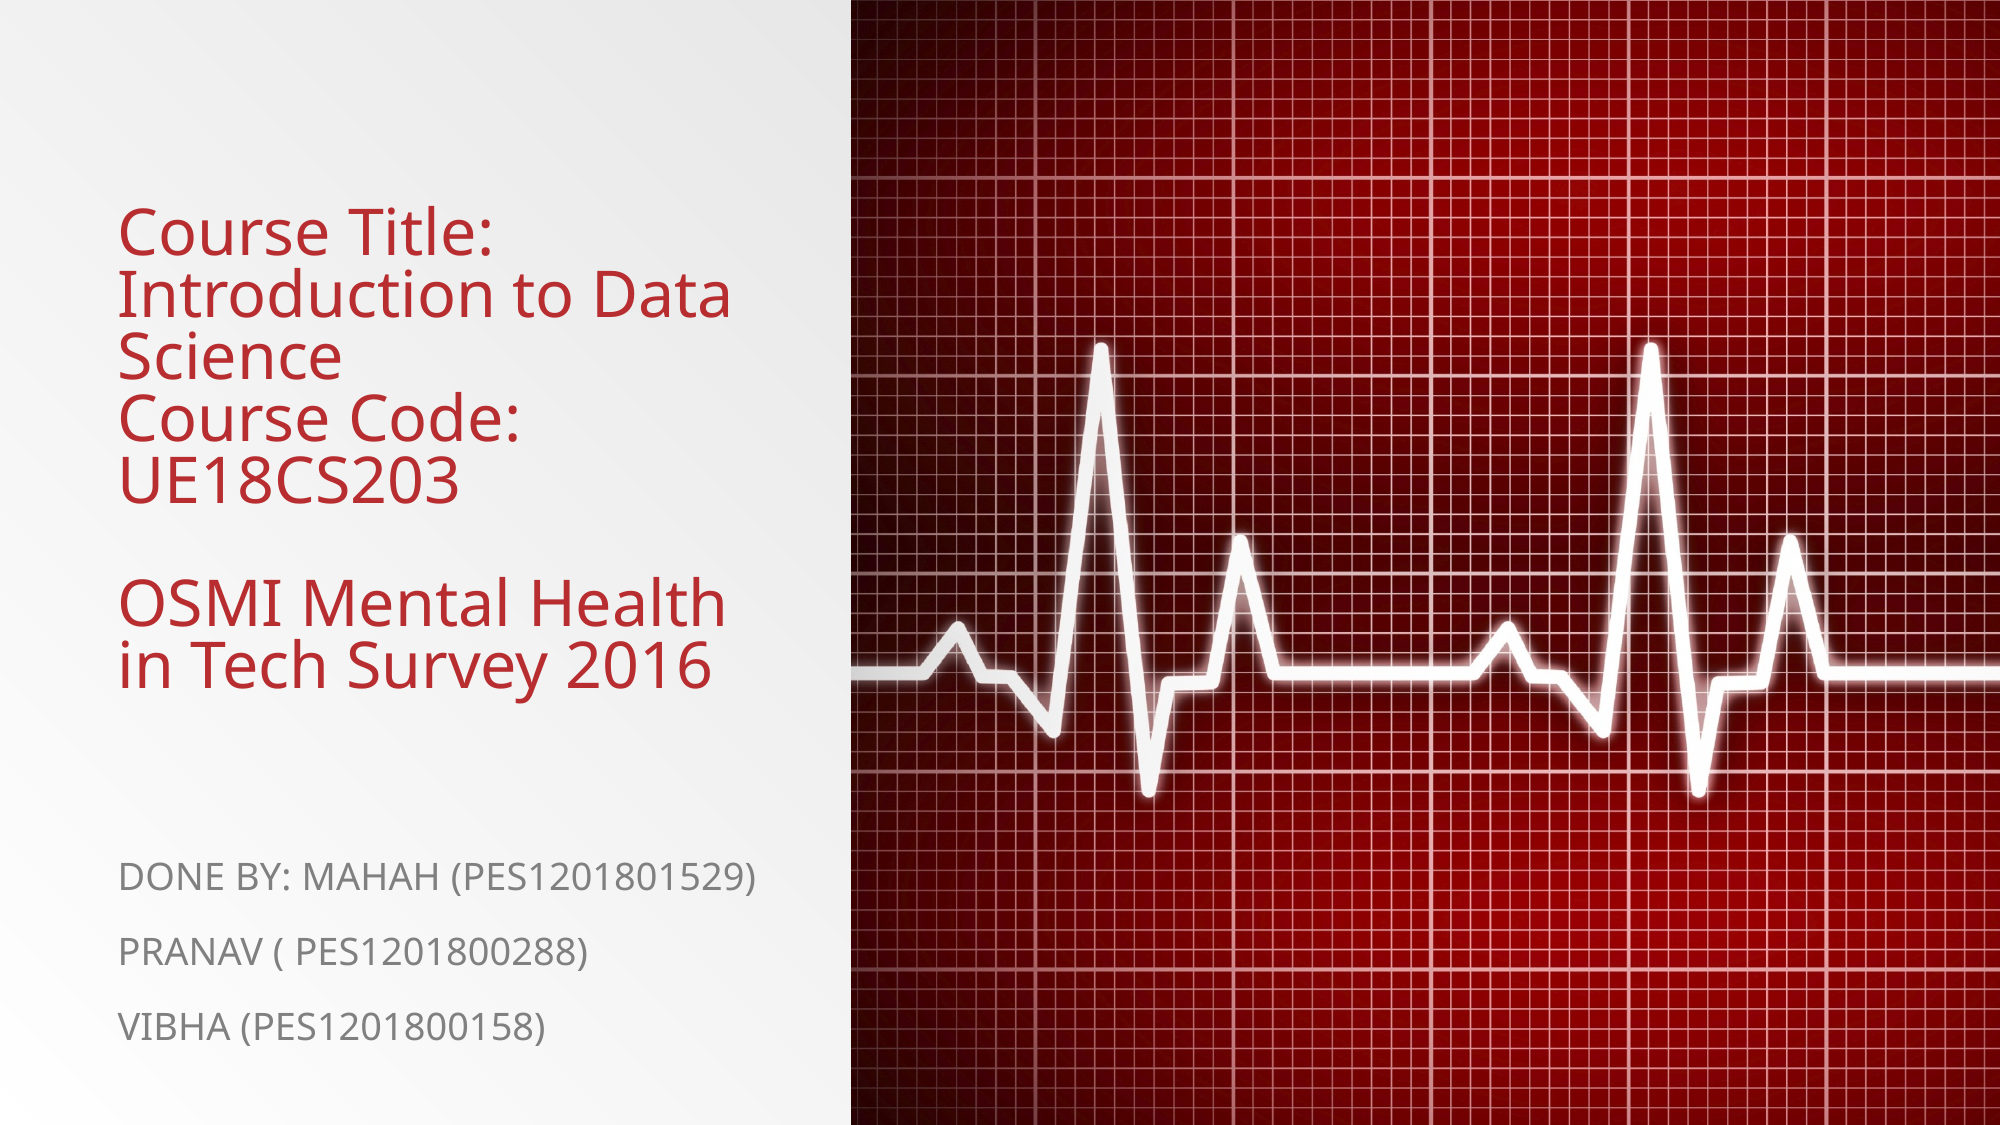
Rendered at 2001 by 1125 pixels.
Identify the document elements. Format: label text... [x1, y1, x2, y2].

picture [851, 0, 2000, 1125]
subtitle Done By: Mahah (PES1201801529) Pranav ( PES1201800288) Vibha (PES1201800158) [102, 849, 775, 1071]
title Course Title: Introduction to Data Science Course Code: UE18CS203 OSMI Mental Health in Tech Survey 2016 [102, 42, 775, 799]
